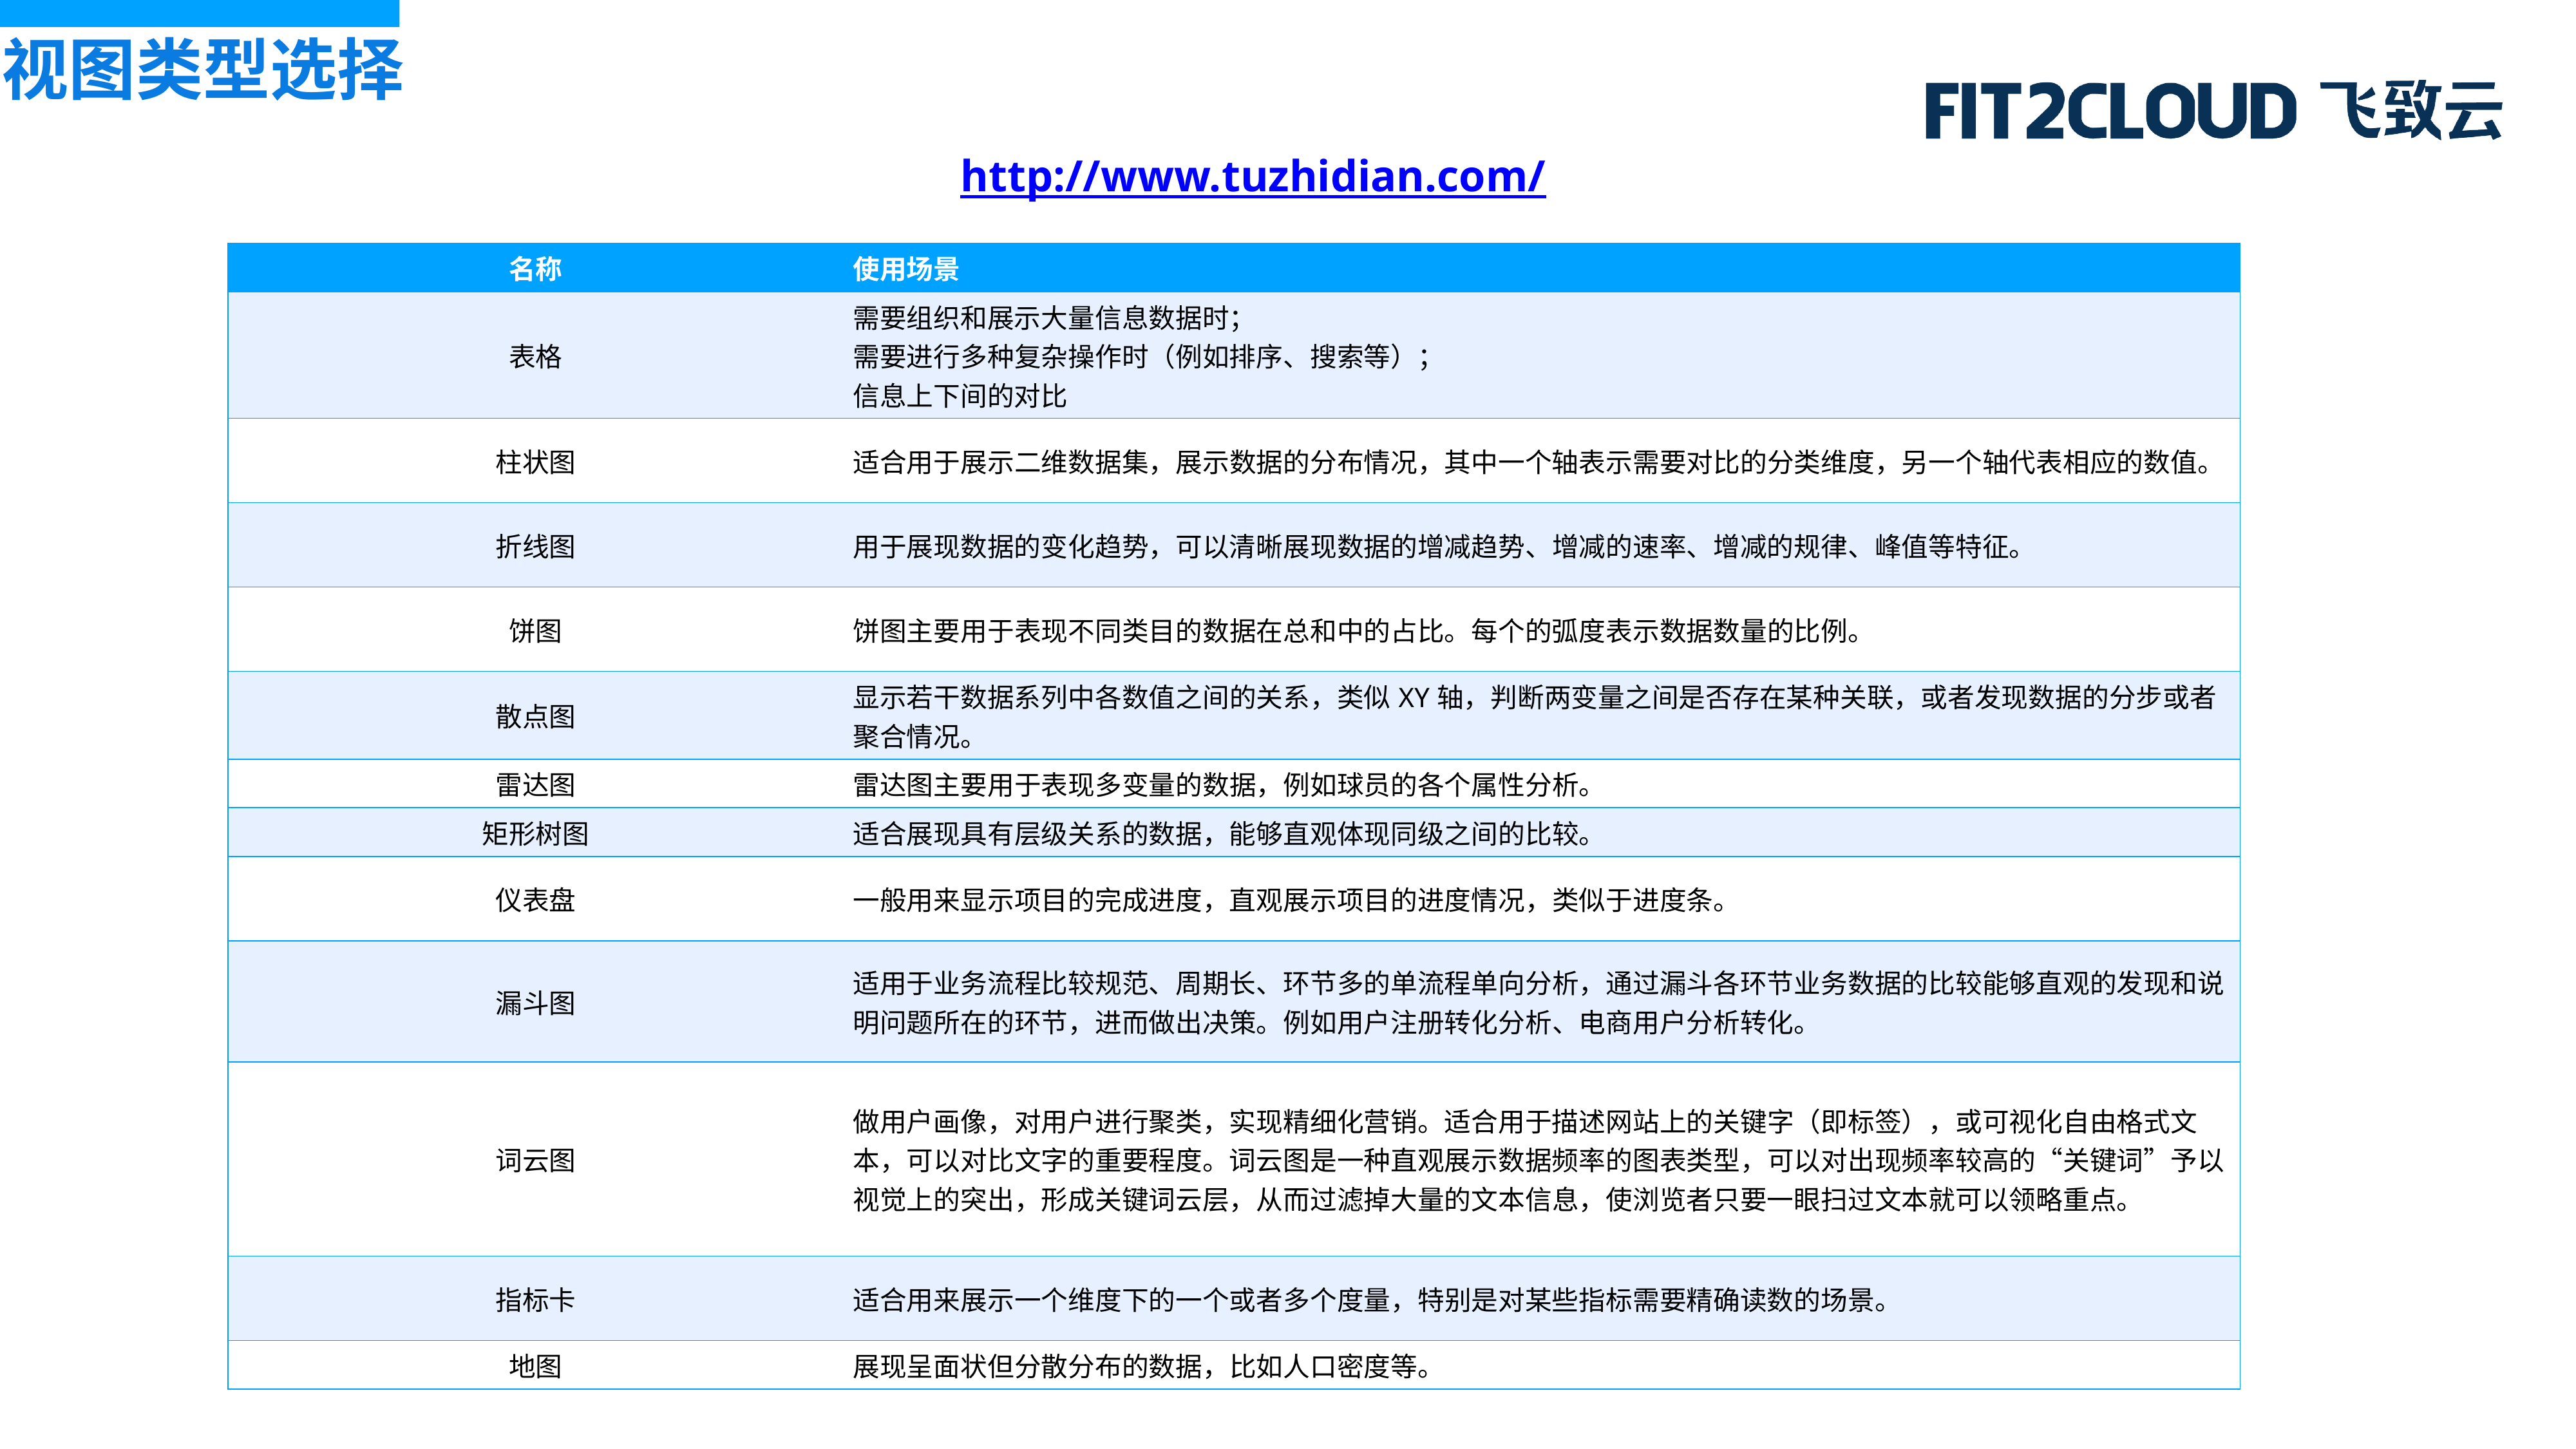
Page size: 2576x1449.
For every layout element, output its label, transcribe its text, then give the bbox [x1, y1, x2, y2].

table_cell 散点图 [229, 672, 844, 759]
table_cell 地图 [229, 1341, 844, 1388]
table_cell 适用于业务流程比较规范、周期长、环节多的单流程单向分析，通过漏斗各环节业务数据的比较能够直观的发现和说明问题所在的环节，进而做出决策。例如用户注册转化分析、电商用户分析转化。 [844, 942, 2240, 1061]
table_cell 展现呈面状但分散分布的数据，比如人口密度等。 [844, 1341, 2240, 1388]
table_cell 仪表盘 [229, 857, 844, 940]
table_cell 适合用来展示一个维度下的一个或者多个度量，特别是对某些指标需要精确读数的场景。 [844, 1256, 2240, 1340]
table_cell 柱状图 [229, 419, 844, 502]
table_cell 指标卡 [229, 1256, 844, 1340]
table_header 名称 [229, 243, 844, 291]
table_cell 适合用于展示二维数据集，展示数据的分布情况，其中一个轴表示需要对比的分类维度，另一个轴代表相应的数值。 [844, 419, 2240, 502]
table_cell 适合展现具有层级关系的数据，能够直观体现同级之间的比较。 [844, 808, 2240, 856]
table_cell 显示若干数据系列中各数值之间的关系，类似XY轴，判断两变量之间是否存在某种关联，或者发现数据的分步或者聚合情况。 [844, 672, 2240, 759]
table_cell 雷达图 [229, 760, 844, 807]
text_box http://www.tuzhidian.com/ [784, 141, 1722, 215]
table_cell 一般用来显示项目的完成进度，直观展示项目的进度情况，类似于进度条。 [844, 857, 2240, 940]
table_cell 饼图主要用于表现不同类目的数据在总和中的占比。每个的弧度表示数据数量的比例。 [844, 587, 2240, 671]
table_cell 词云图 [229, 1063, 844, 1256]
table_cell 饼图 [229, 587, 844, 671]
table_cell 矩形树图 [229, 808, 844, 856]
picture [1926, 80, 2503, 140]
table_cell 做用户画像，对用户进行聚类，实现精细化营销。适合用于描述网站上的关键字（即标签），或可视化自由格式文本，可以对比文字的重要程度。词云图是一种直观展示数据频率的图表类型，可以对出现频率较高的“关键词”予以视觉上的突出，形成关键词云层，从而过滤掉大量的文本信息，使浏览者只要一眼扫过文本就可以领略重点。 [844, 1063, 2240, 1256]
table_cell 雷达图主要用于表现多变量的数据，例如球员的各个属性分析。 [844, 760, 2240, 807]
table_cell 用于展现数据的变化趋势，可以清晰展现数据的增减趋势、增减的速率、增减的规律、峰值等特征。 [844, 503, 2240, 587]
table_cell 折线图 [229, 503, 844, 587]
text_box [0, 0, 400, 27]
table_cell 表格 [229, 292, 844, 418]
table_cell 漏斗图 [229, 942, 844, 1061]
table_cell 需要组织和展示大量信息数据时； 需要进行多种复杂操作时（例如排序、搜索等）； 信息上下间的对比 [844, 292, 2240, 418]
text_box 视图类型选择 [1, 26, 1133, 128]
table_header 使用场景 [844, 243, 2240, 291]
